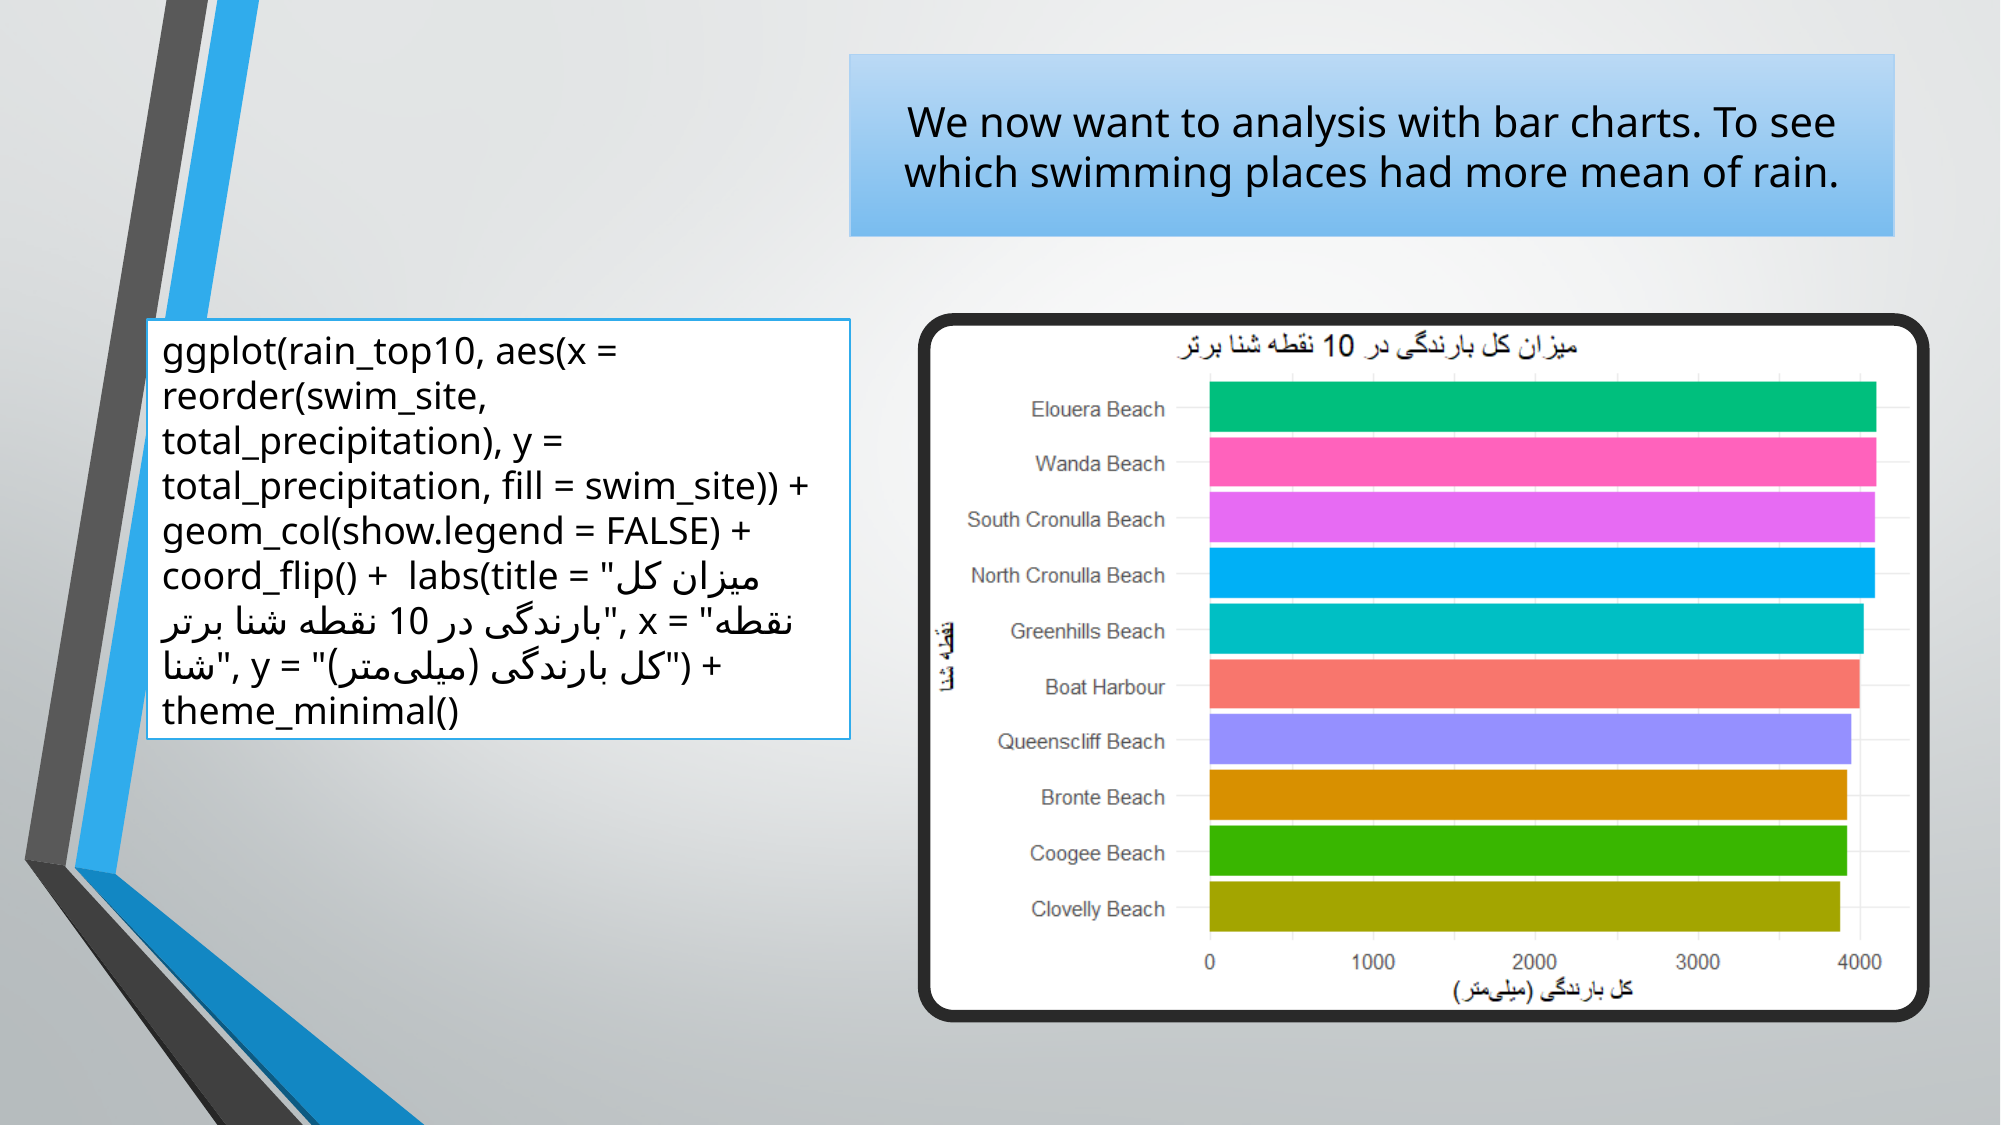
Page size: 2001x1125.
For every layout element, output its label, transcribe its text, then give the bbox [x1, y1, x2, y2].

text_box ggplot(rain_top10, aes(x = reorder(swim_site, total_precipitation), y = total_precipitation, fill = swim_site)) + geom_col(show.legend = FALSE) + coord_flip() + labs(title = "میزان کل بارندگی در 10 نقطه شنا برتر", x = "نقطه شنا", y = "کل بارندگی (میلی‌متر)") + theme_minimal() [146, 318, 851, 740]
title We now want to analysis with bar charts. To see which swimming places had more mean of rain. [849, 54, 1895, 237]
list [923, 319, 1924, 1017]
